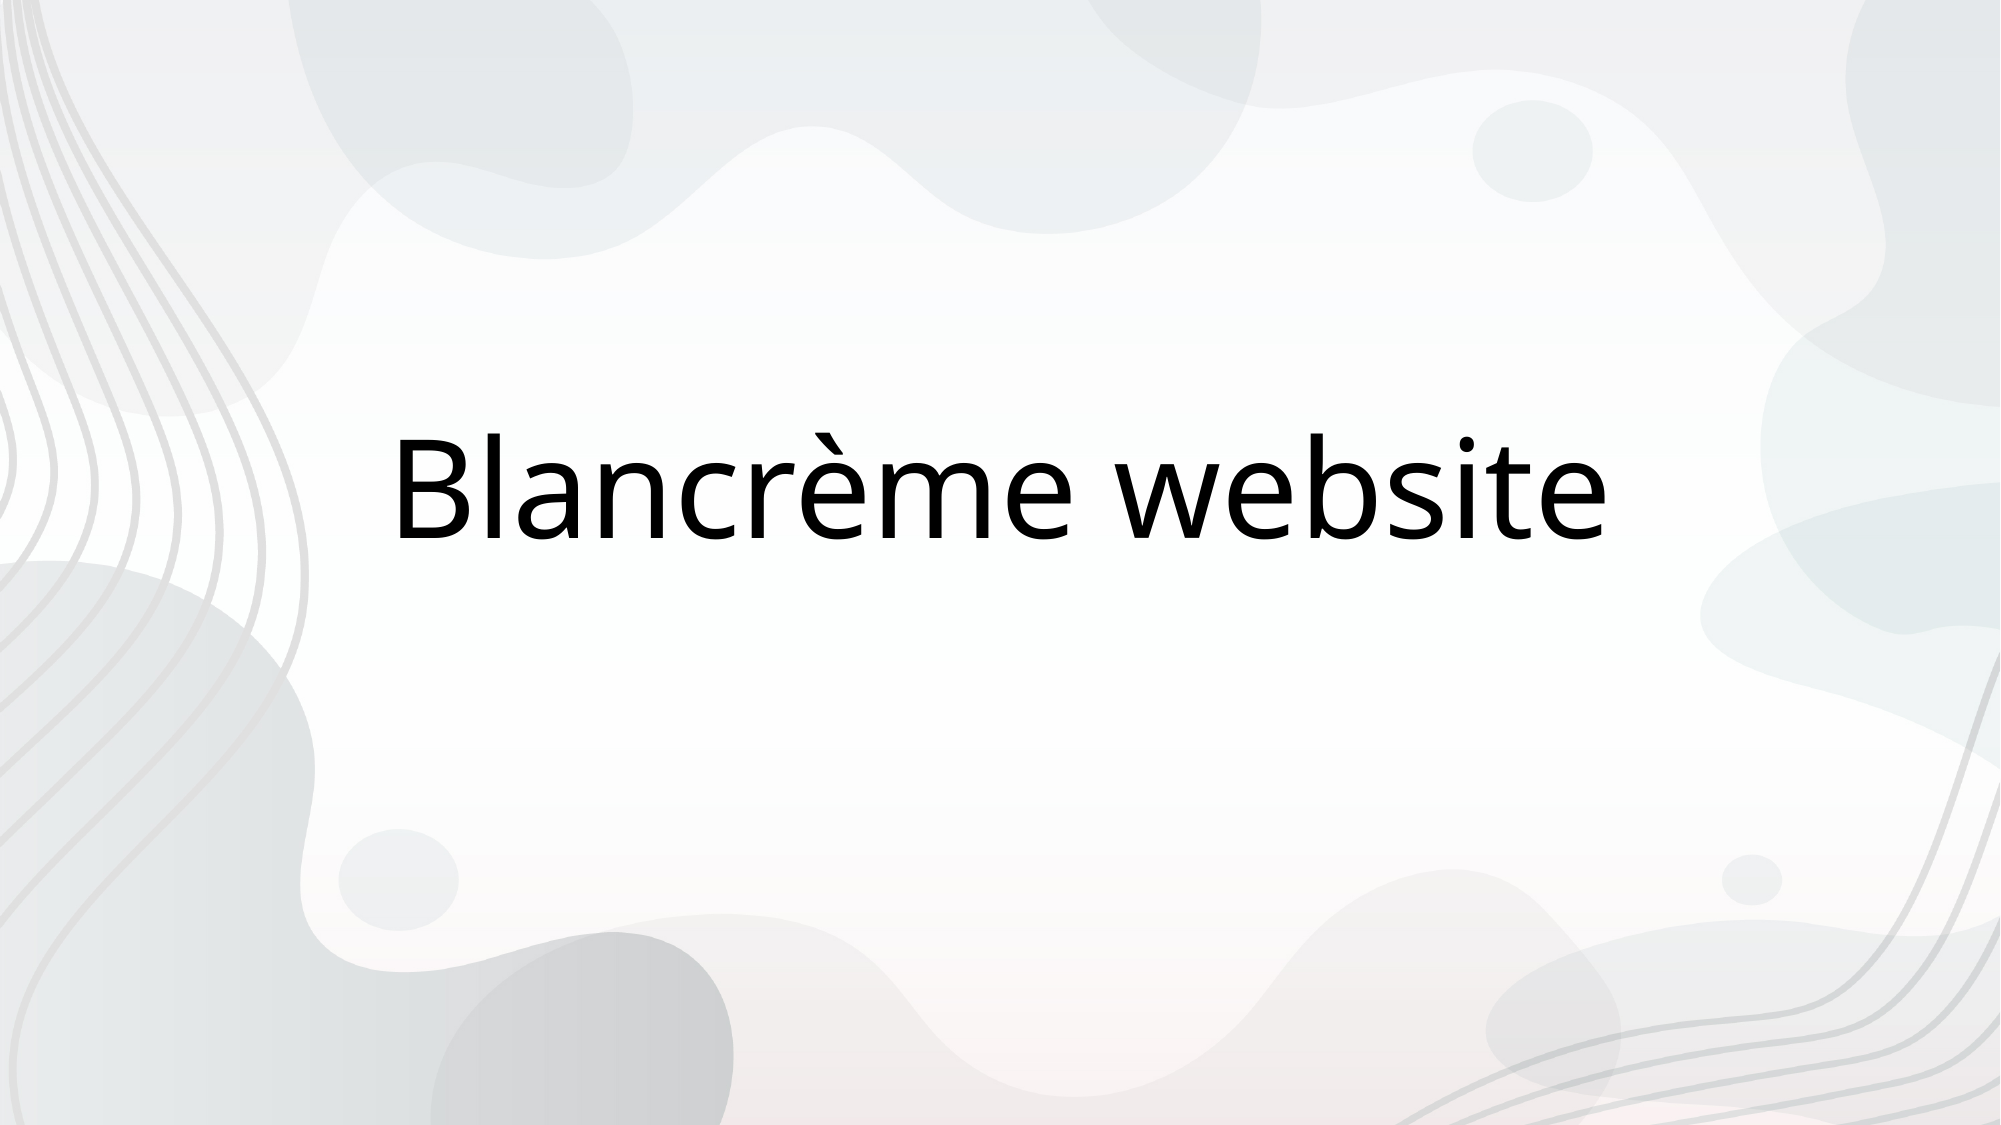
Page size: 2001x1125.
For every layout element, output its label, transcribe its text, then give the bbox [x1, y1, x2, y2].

picture [0, 0, 2001, 1125]
title Blancrème website [249, 184, 1750, 576]
